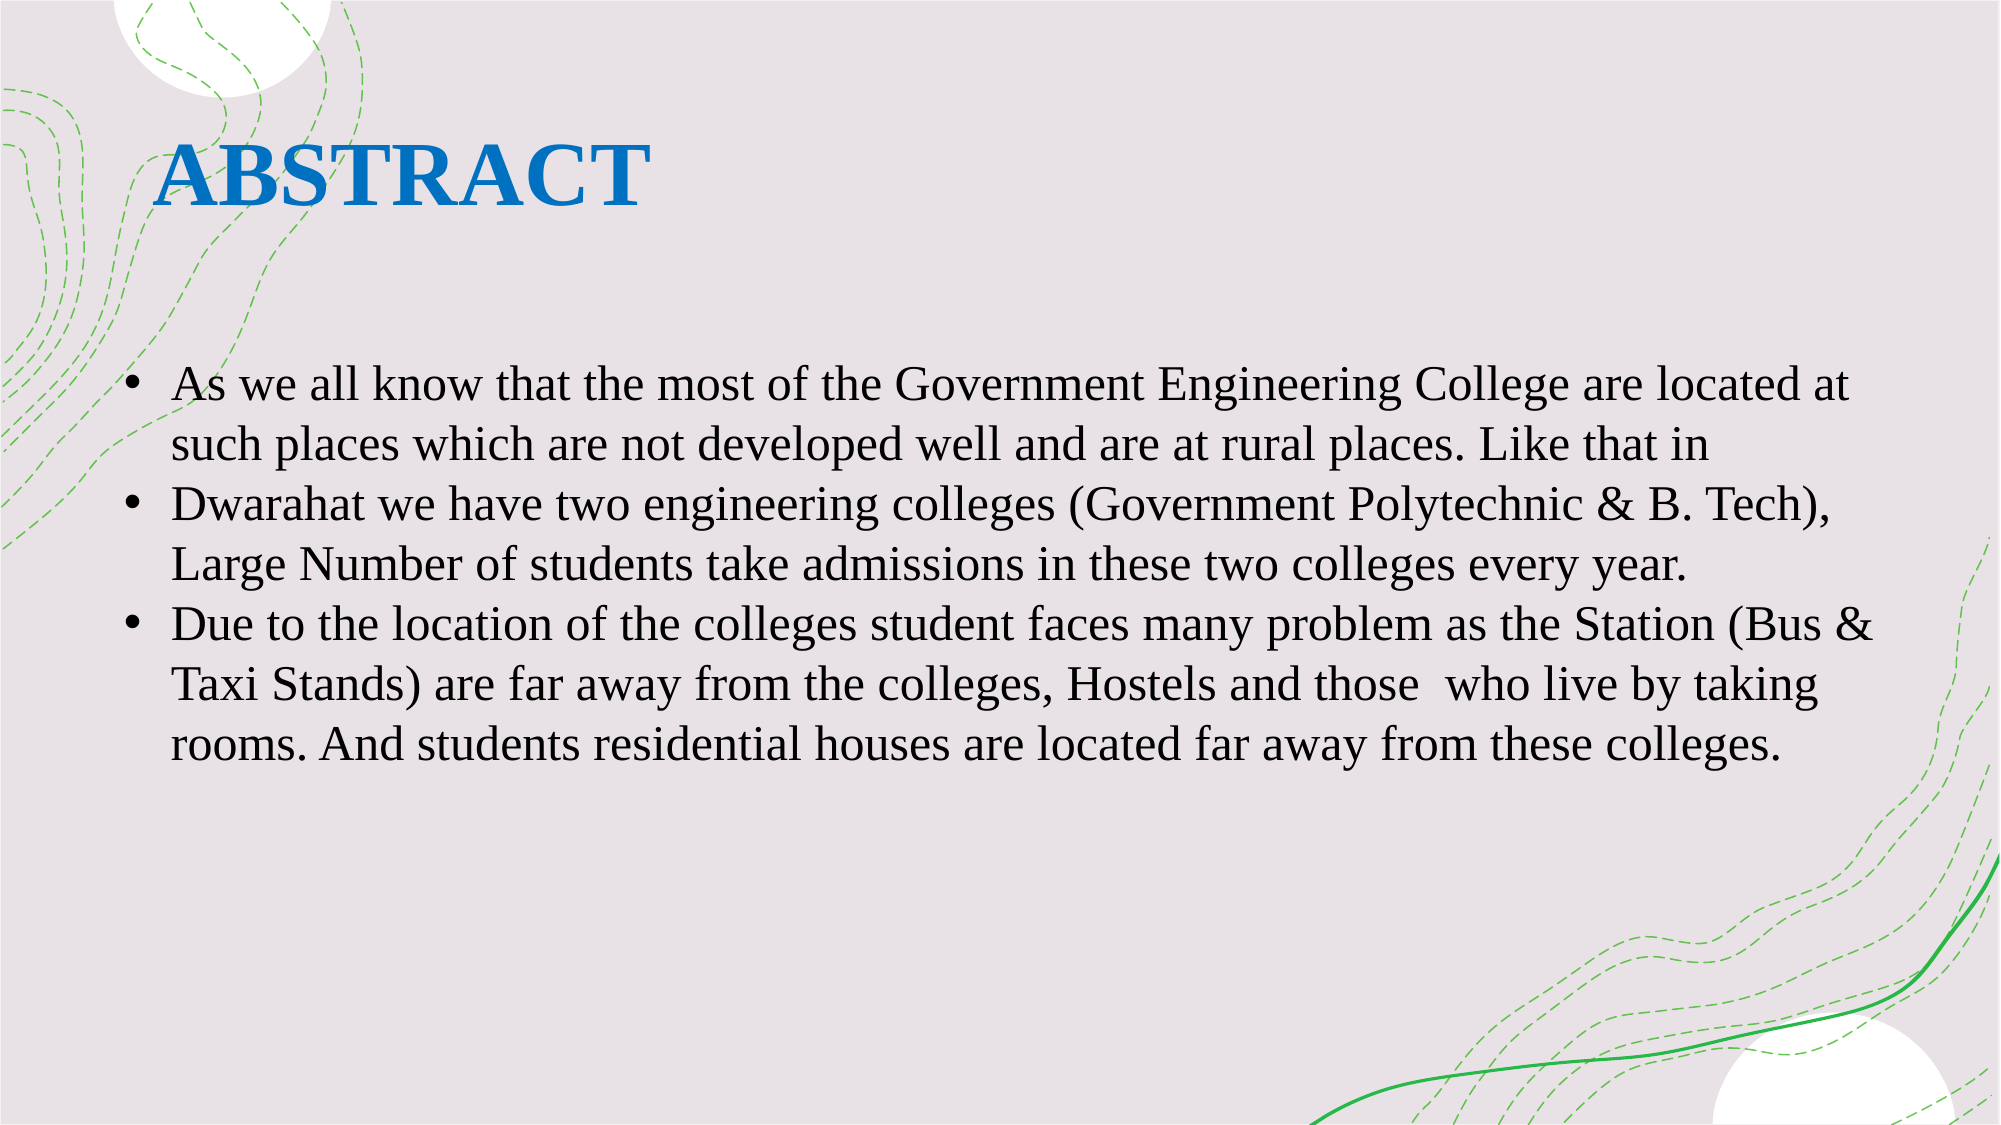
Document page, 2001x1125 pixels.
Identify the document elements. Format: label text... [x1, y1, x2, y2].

title ABSTRACT [137, 59, 1863, 278]
text_box As we all know that the most of the Government Engineering College are located at such places which are not developed well and are at rural places. Like that in Dwarahat we have two engineering colleges (Government Polytechnic & B. Tech), Large Number of students take admissions in these two colleges every year. Due to the location of the colleges student faces many problem as the Station (Bus & Taxi Stands) are far away from the colleges, Hostels and those who live by taking rooms. And students residential houses are located far away from these colleges. [108, 343, 1893, 779]
